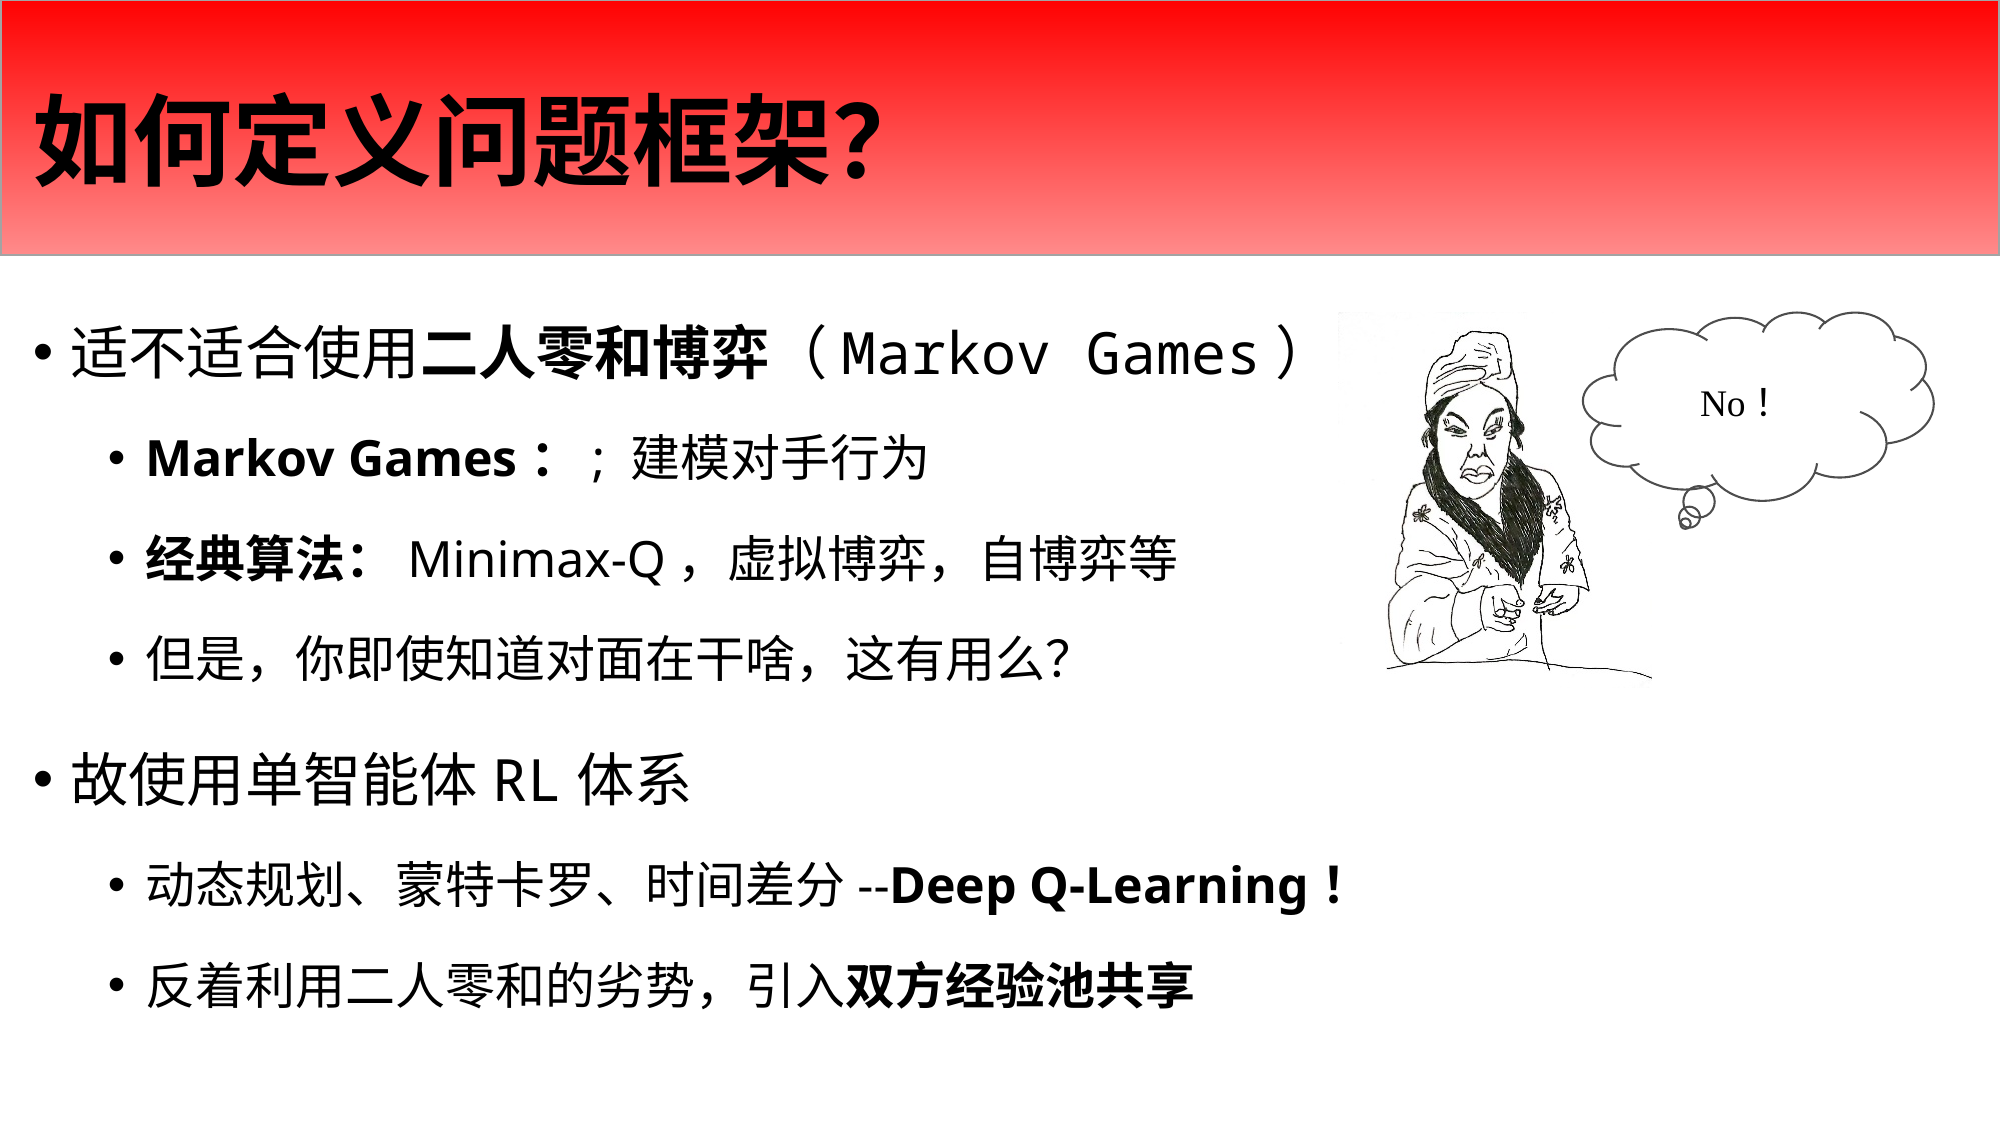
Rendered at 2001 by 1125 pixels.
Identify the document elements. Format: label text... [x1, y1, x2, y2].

title 如何定义问题框架？ [17, 37, 1981, 256]
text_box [1327, 301, 1945, 698]
